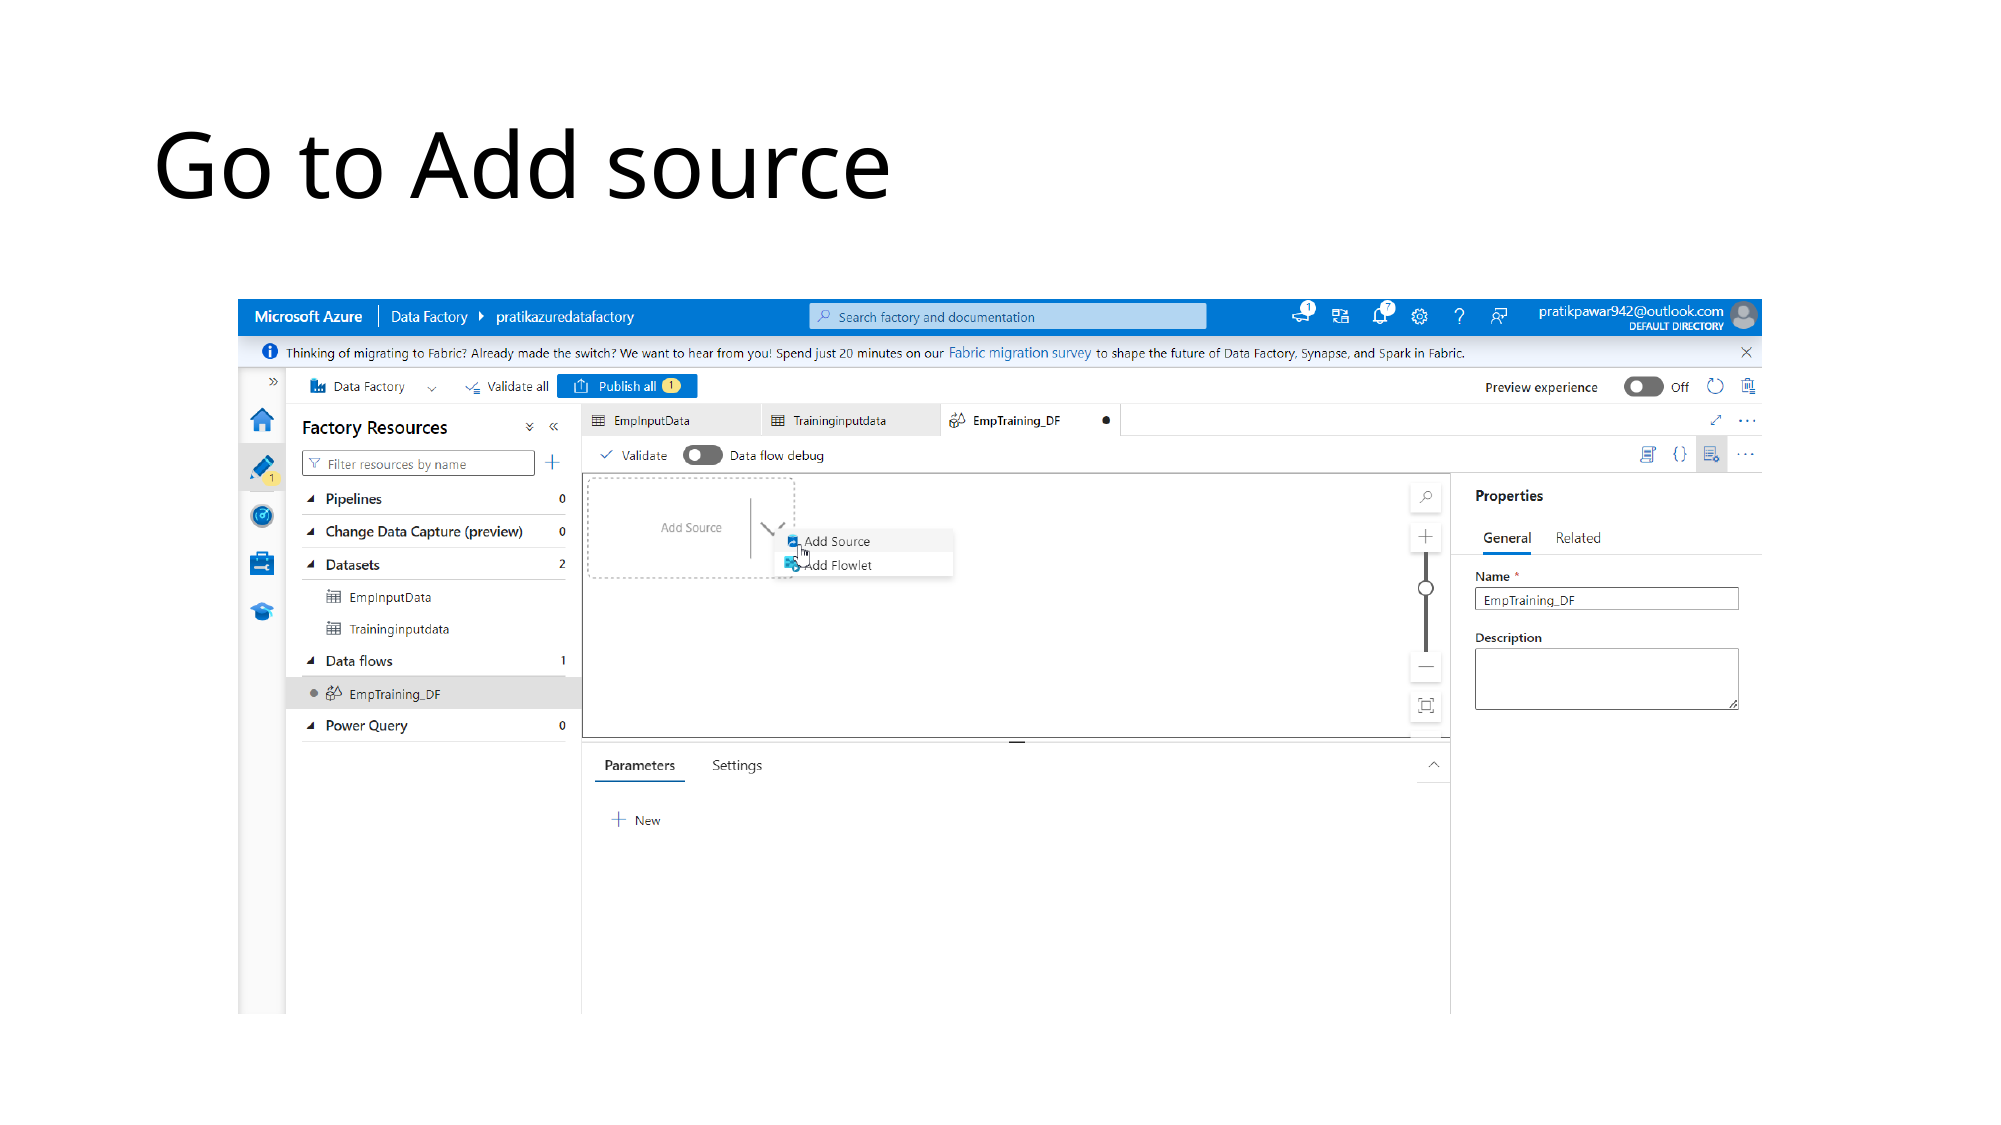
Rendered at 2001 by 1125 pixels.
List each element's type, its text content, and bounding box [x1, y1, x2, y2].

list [238, 299, 1762, 1014]
title Go to Add source [137, 59, 1863, 278]
